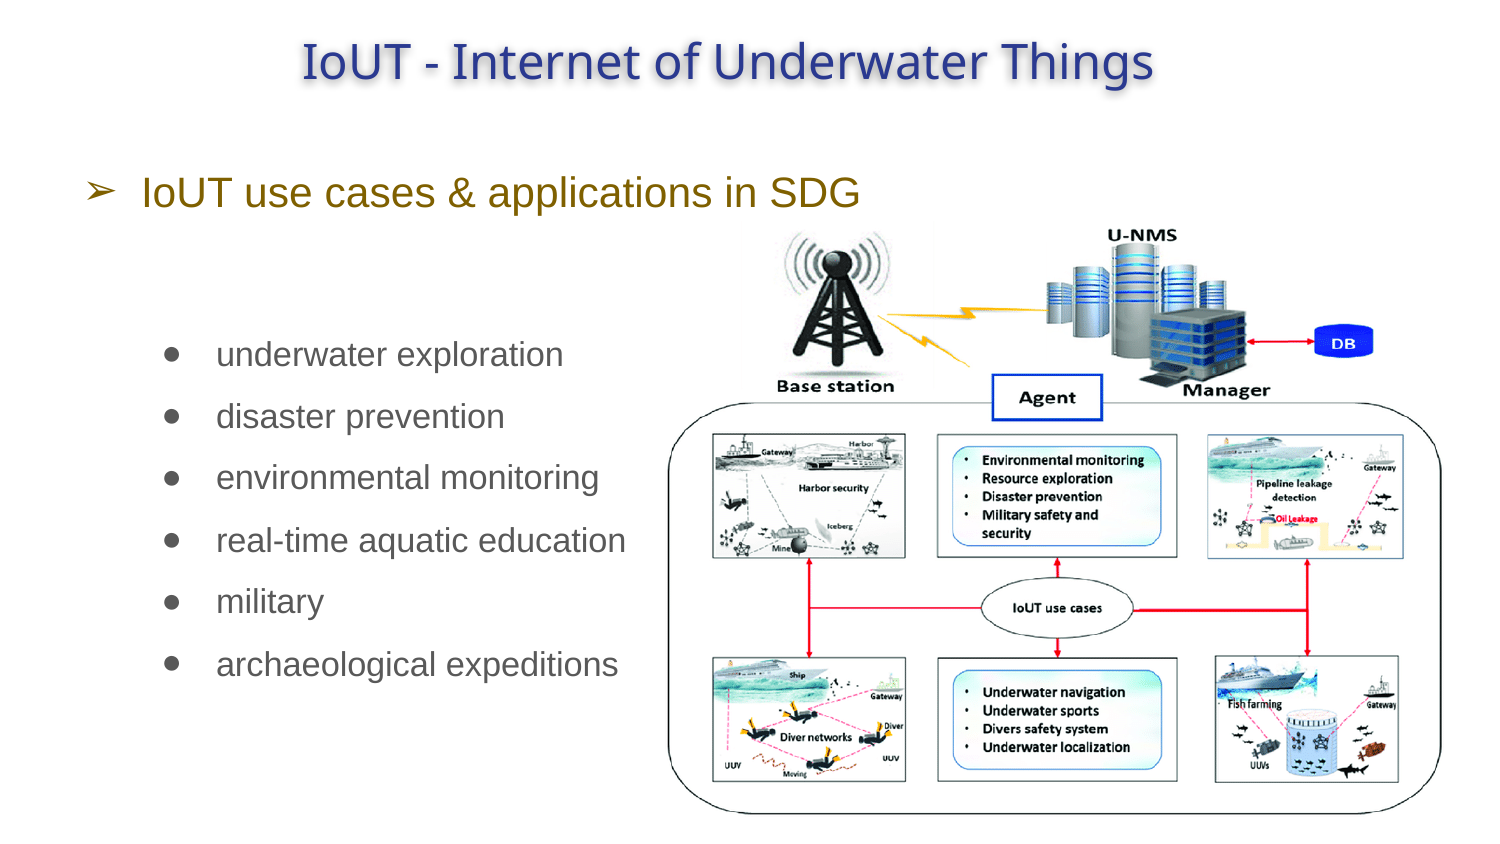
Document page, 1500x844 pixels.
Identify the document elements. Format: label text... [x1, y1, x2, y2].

subtitle IoUT use cases & applications in SDG underwater exploration disaster prevention environmental monitoring real-time aquatic education military archaeological expeditions [51, 111, 1449, 844]
picture [658, 212, 1450, 825]
title IoUT - Internet of Underwater Things [191, 15, 1268, 104]
